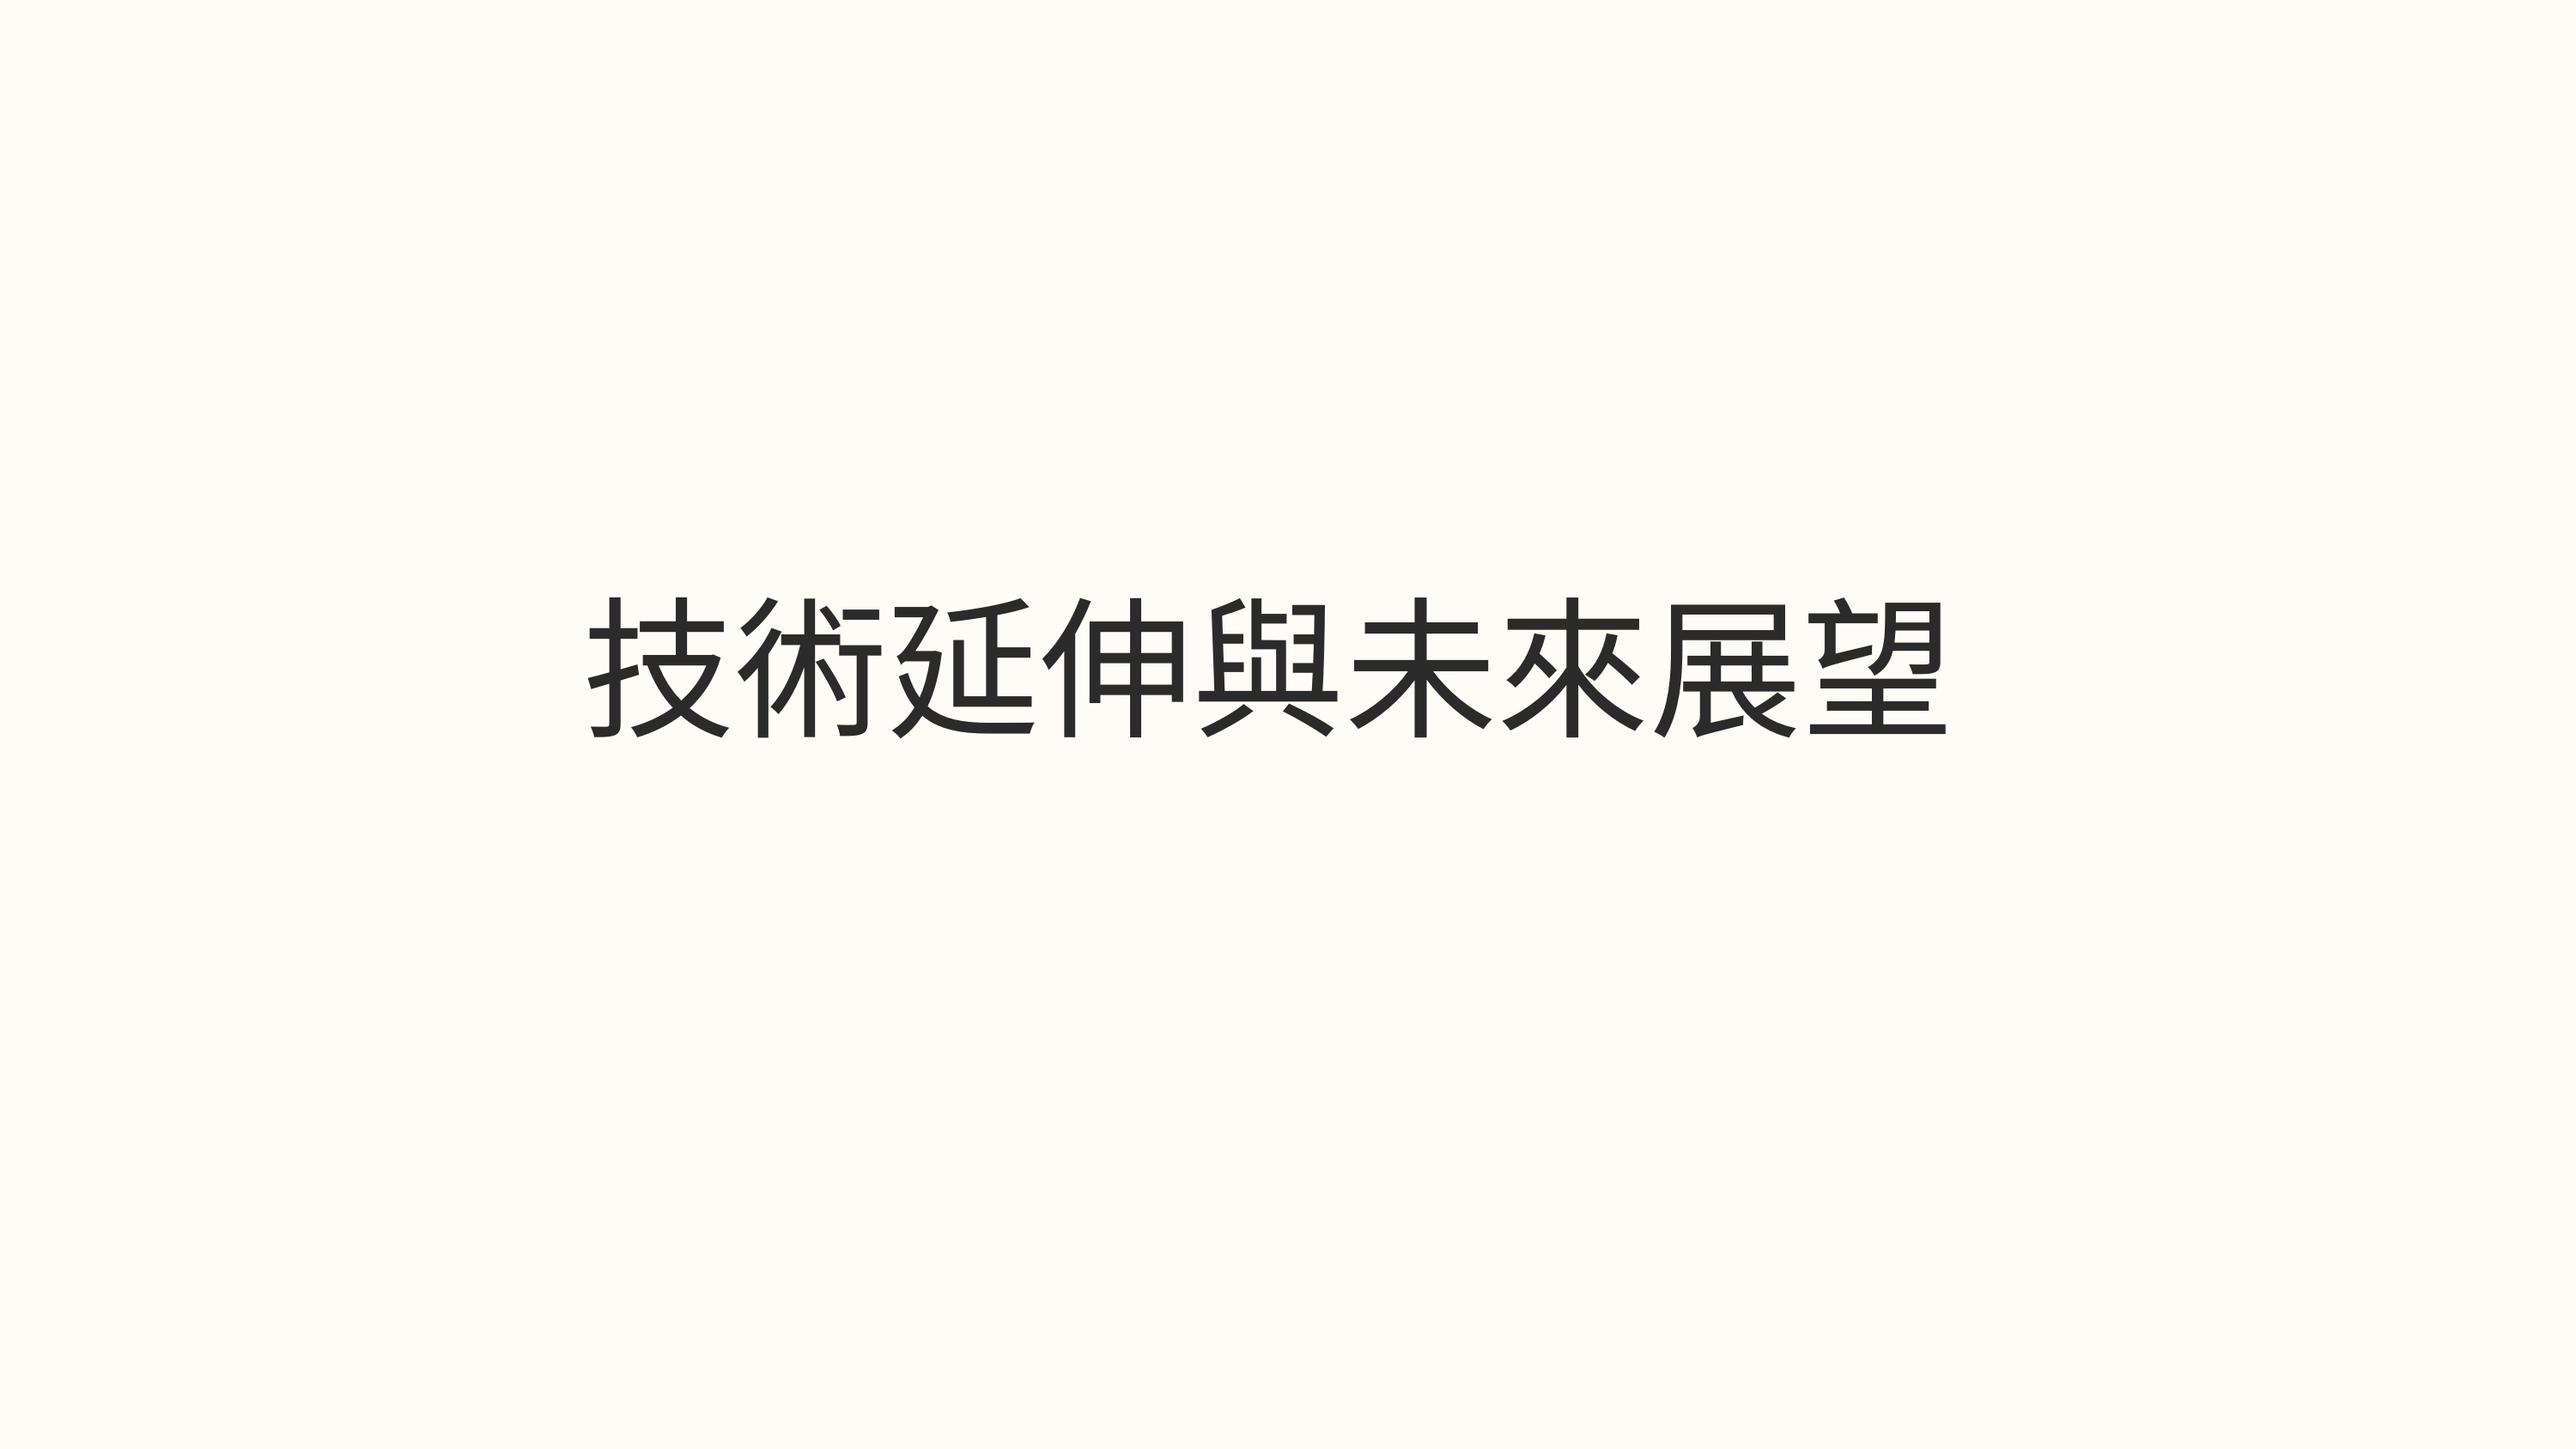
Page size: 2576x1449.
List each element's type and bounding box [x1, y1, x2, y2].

text_box [403, 579, 2135, 815]
